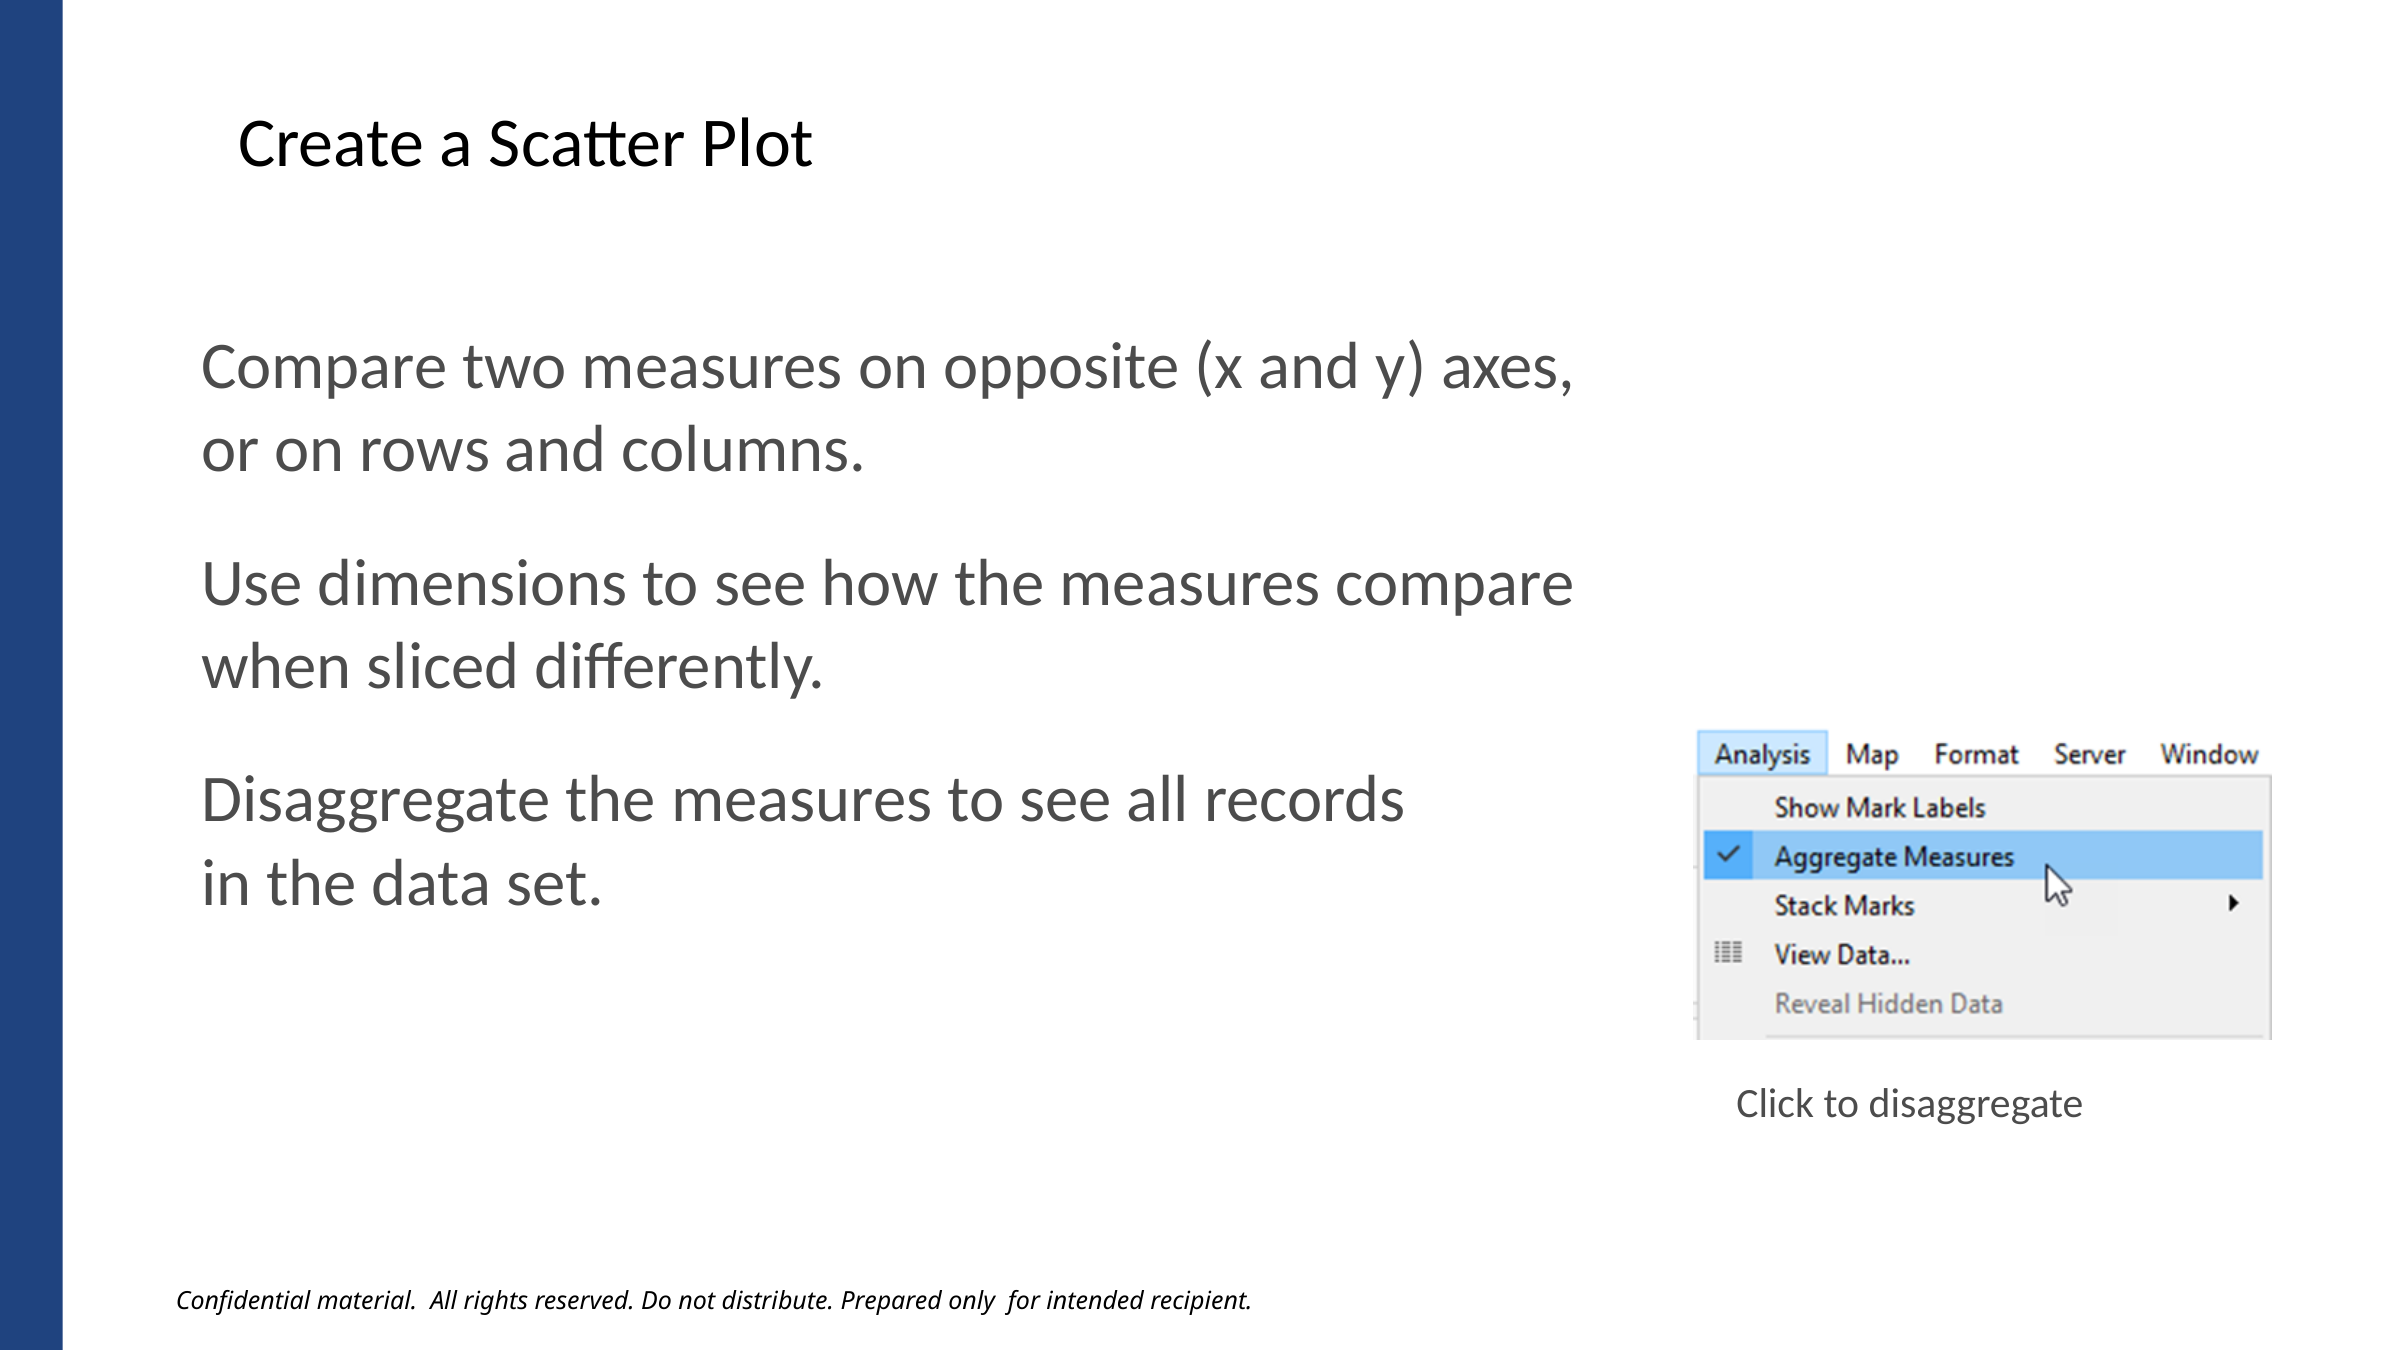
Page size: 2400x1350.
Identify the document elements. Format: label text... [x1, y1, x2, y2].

list Compare two measures on opposite (x and y) axes, or on rows and columns. Use dimensions to see how the measures compare when sliced differently. Disaggregate the measures to see all records in the data set. [184, 310, 2400, 942]
list Create a Scatter Plot [223, 98, 2400, 193]
picture [1693, 726, 2272, 1040]
text_box Click to disaggregate [1666, 1059, 2154, 1150]
